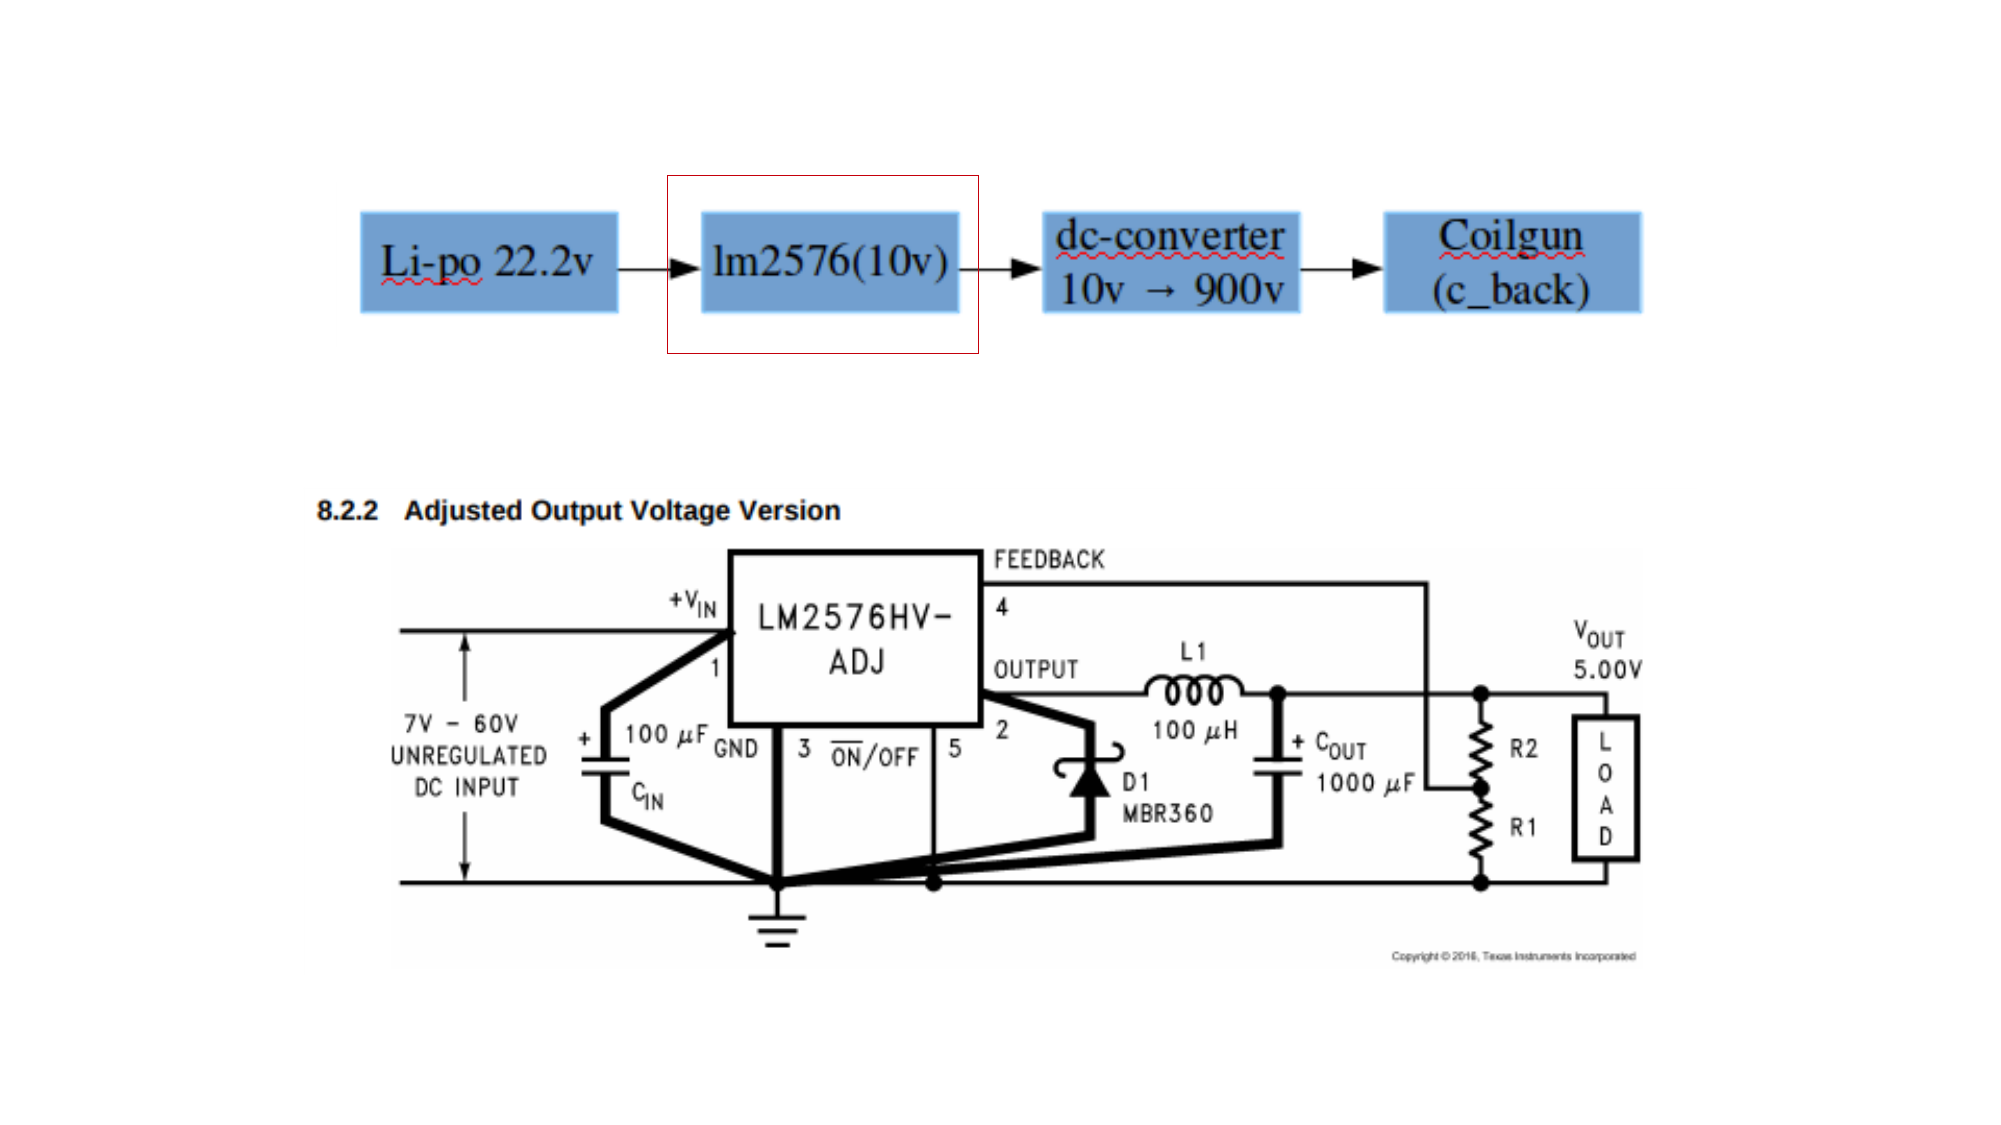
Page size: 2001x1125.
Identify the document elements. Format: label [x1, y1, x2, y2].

picture [335, 182, 1654, 347]
text_box [667, 347, 979, 354]
text_box [667, 175, 979, 182]
picture [303, 487, 1697, 976]
